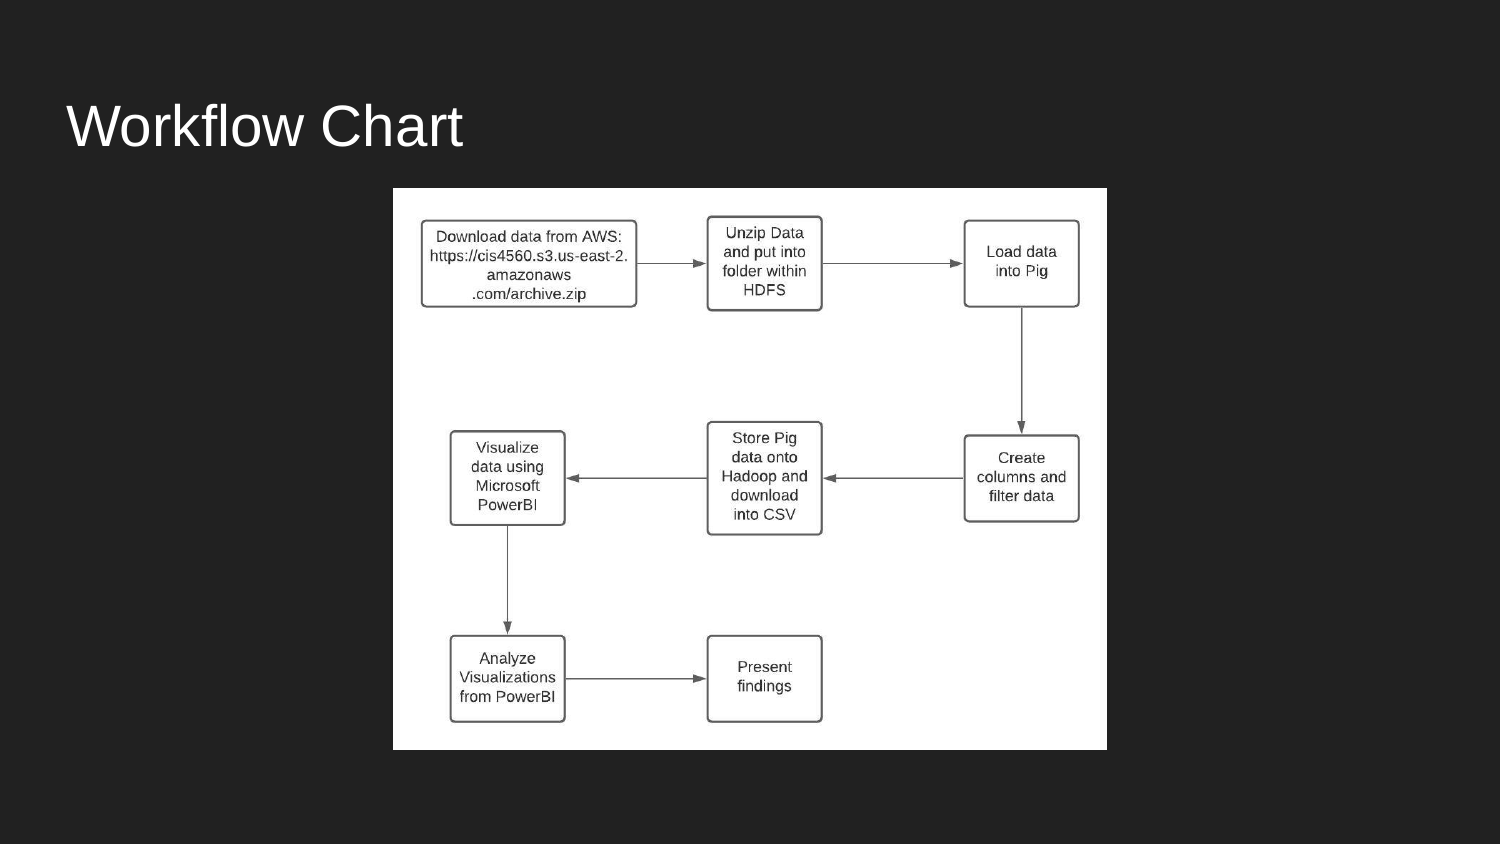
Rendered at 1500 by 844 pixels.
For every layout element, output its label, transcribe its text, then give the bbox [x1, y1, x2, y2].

title Workflow Chart [51, 72, 1449, 167]
picture [392, 188, 1108, 750]
